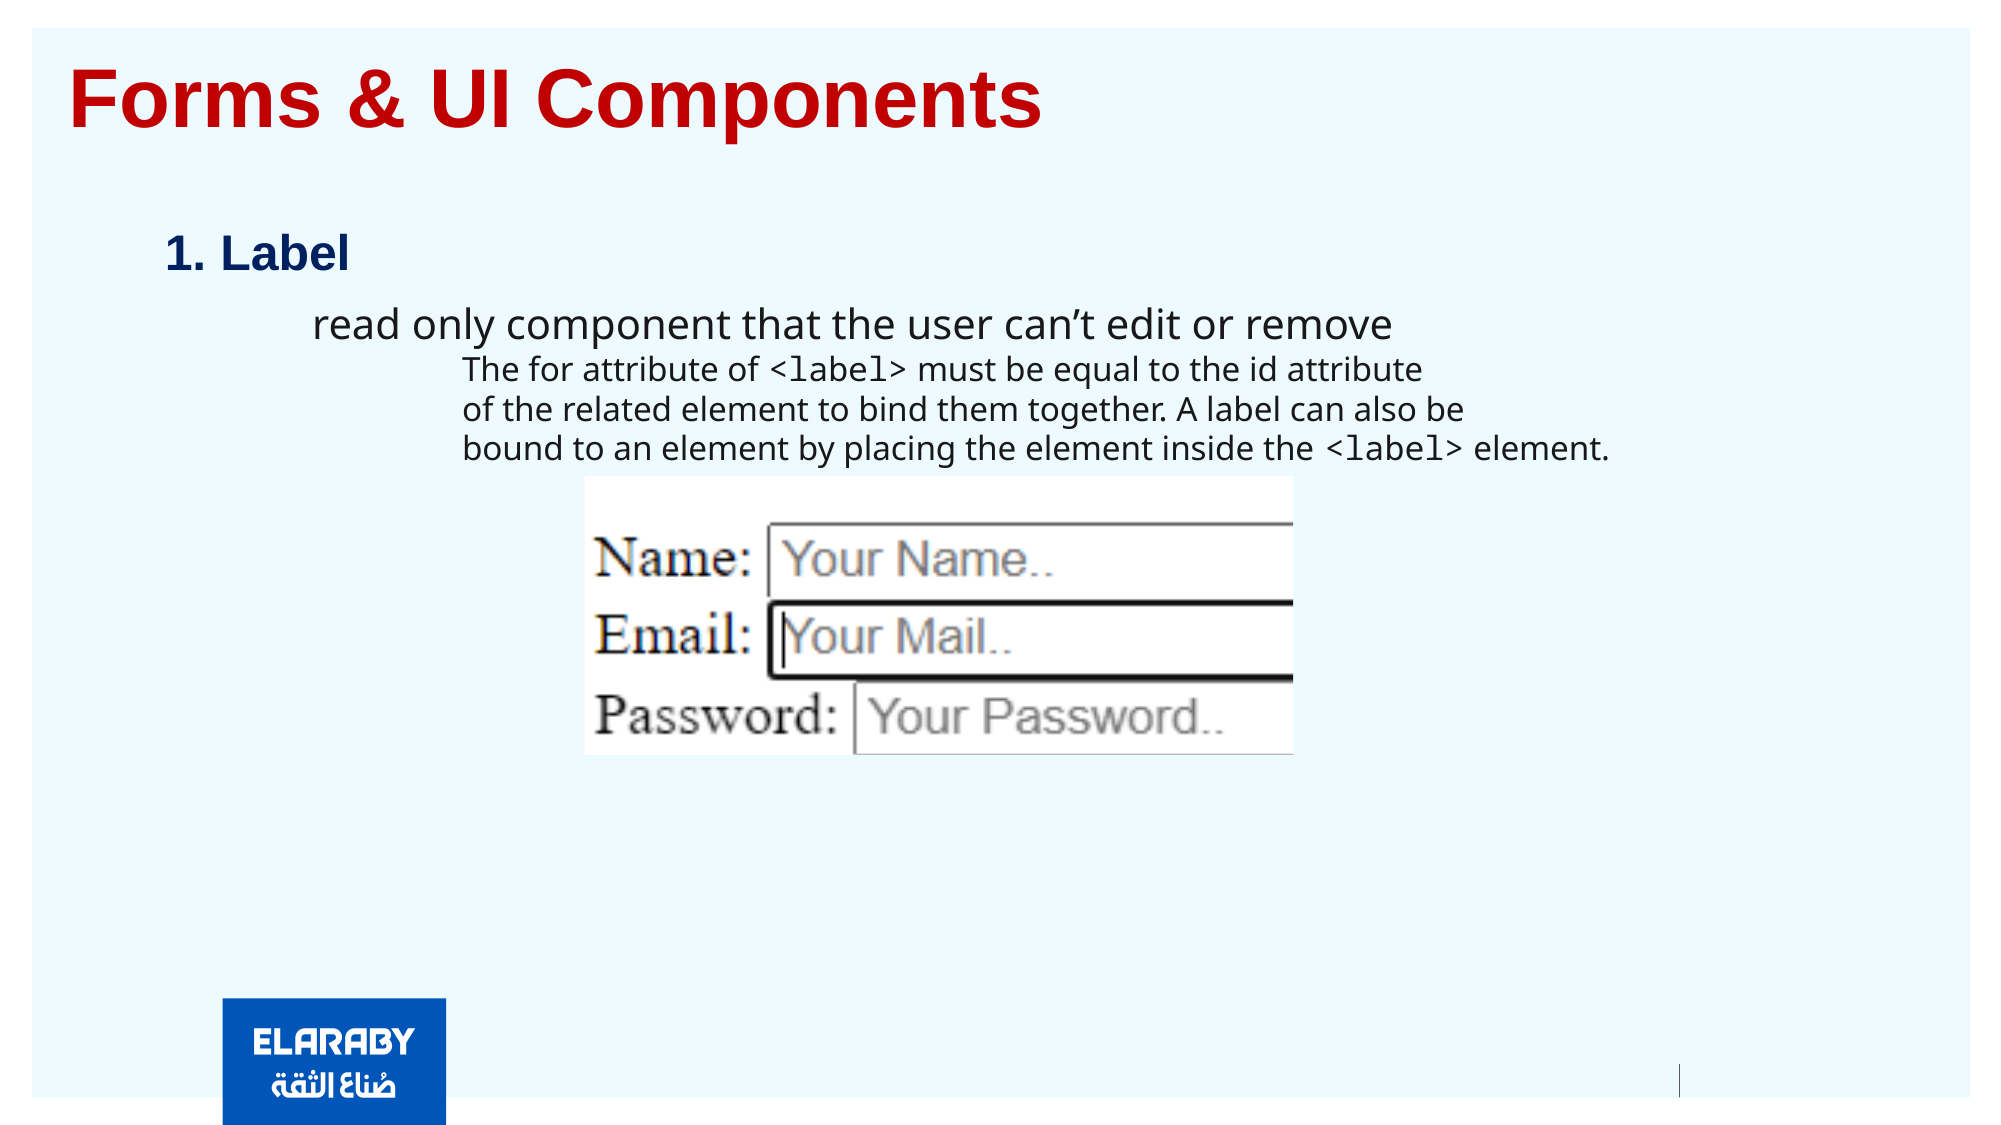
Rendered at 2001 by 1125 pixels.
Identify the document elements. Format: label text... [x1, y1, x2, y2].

text_box read only component that the user can’t edit or remove The for attribute of <label> must be equal to the id attribute of the related element to bind them together. A label can also be bound to an element by placing the element inside the <label> element. [297, 290, 1644, 475]
text_box 1. Label [150, 213, 522, 289]
title Forms & UI Components [54, 29, 1946, 172]
picture [253, 1027, 416, 1099]
picture [584, 476, 1294, 755]
